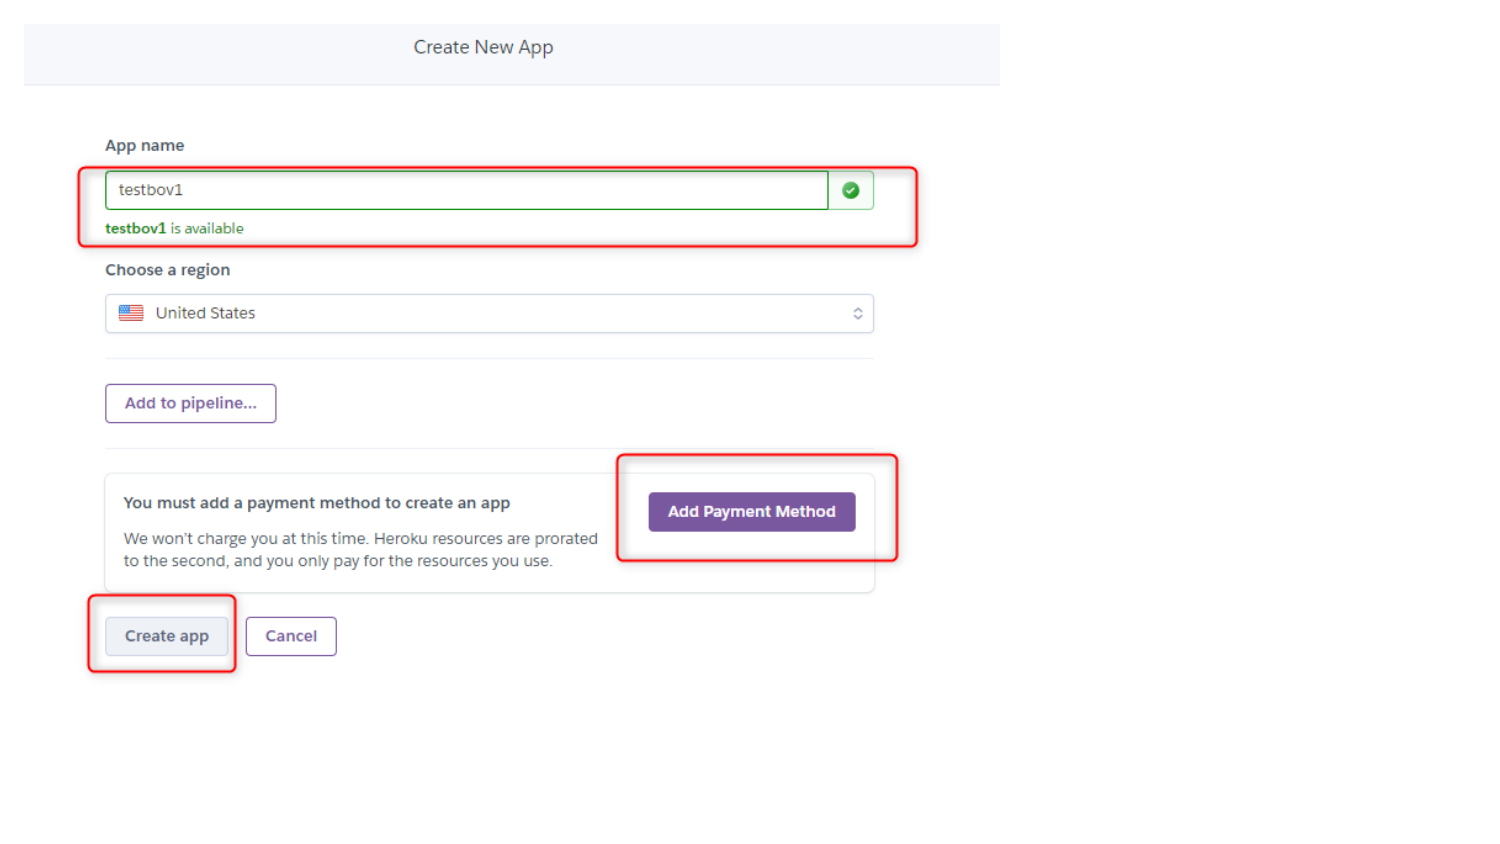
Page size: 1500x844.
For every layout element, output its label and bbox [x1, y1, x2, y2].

picture [24, 24, 1000, 819]
